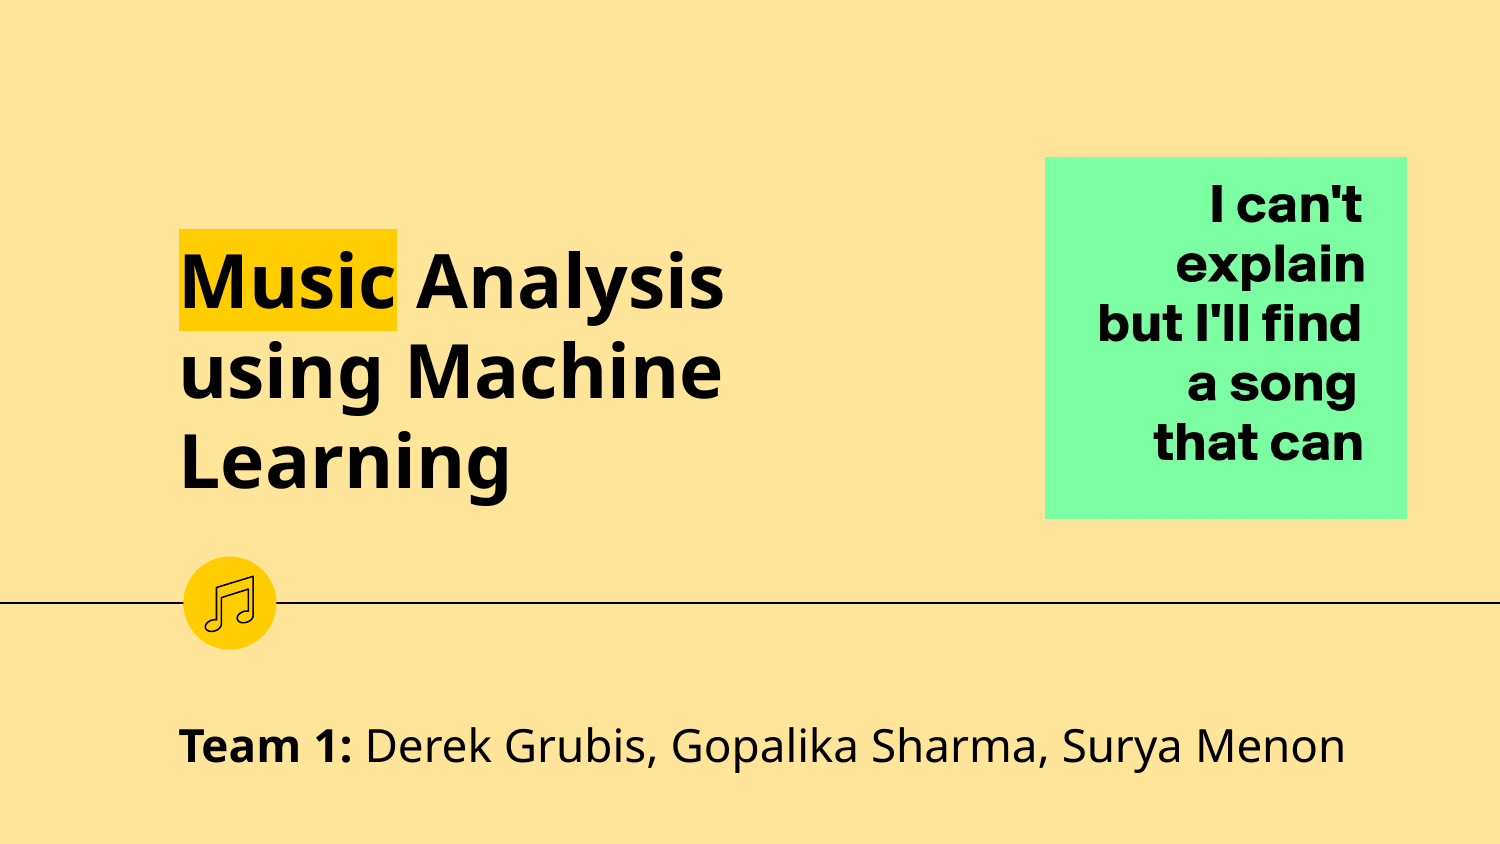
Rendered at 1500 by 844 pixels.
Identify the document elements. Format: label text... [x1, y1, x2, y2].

picture [1044, 156, 1408, 520]
title Music Analysis using Machine Learning [163, 328, 958, 519]
text_box Team 1: Derek Grubis, Gopalika Sharma, Surya Menon [163, 701, 1445, 799]
